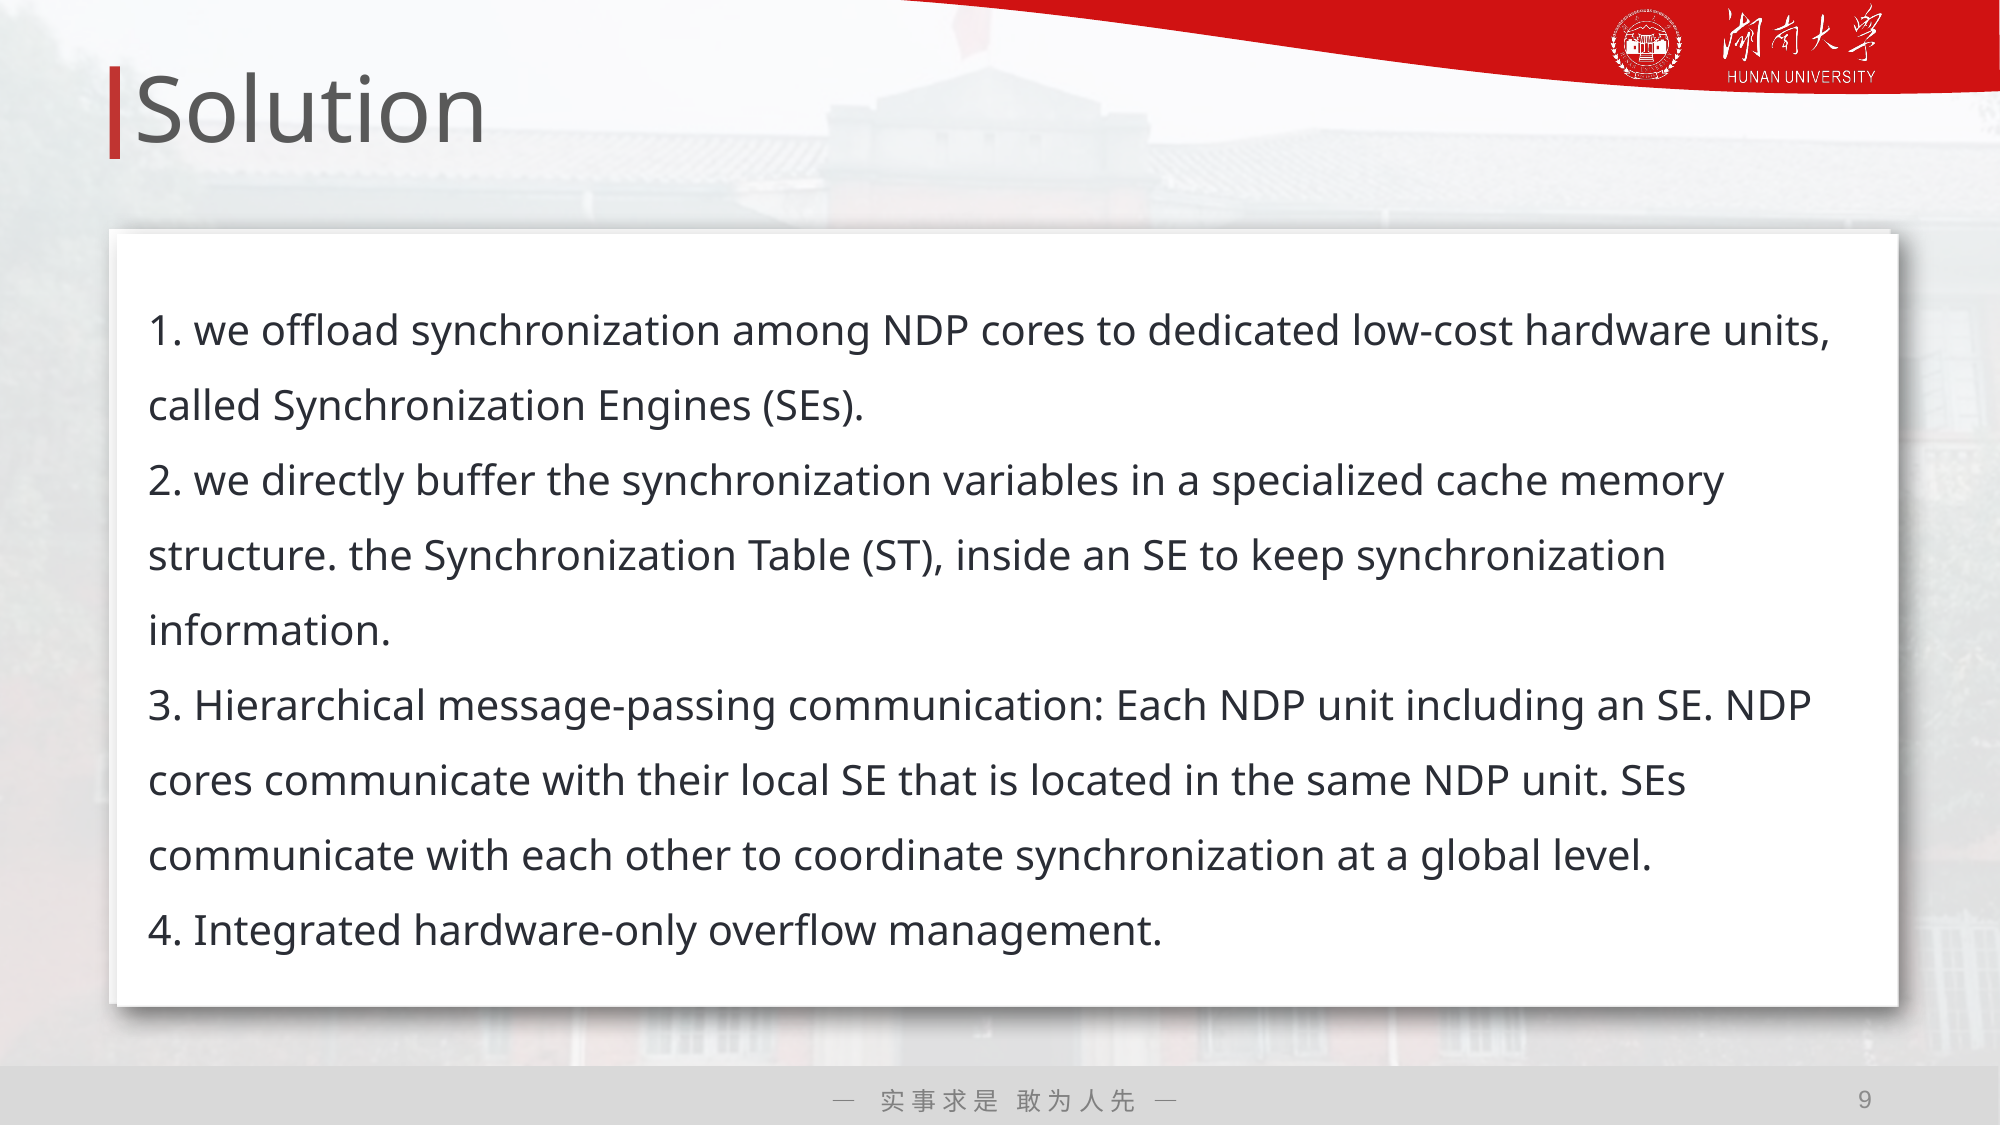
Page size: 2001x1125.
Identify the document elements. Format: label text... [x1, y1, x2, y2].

picture [1610, 3, 1882, 83]
picture [109, 229, 1899, 1007]
title Solution [119, 4, 1845, 222]
